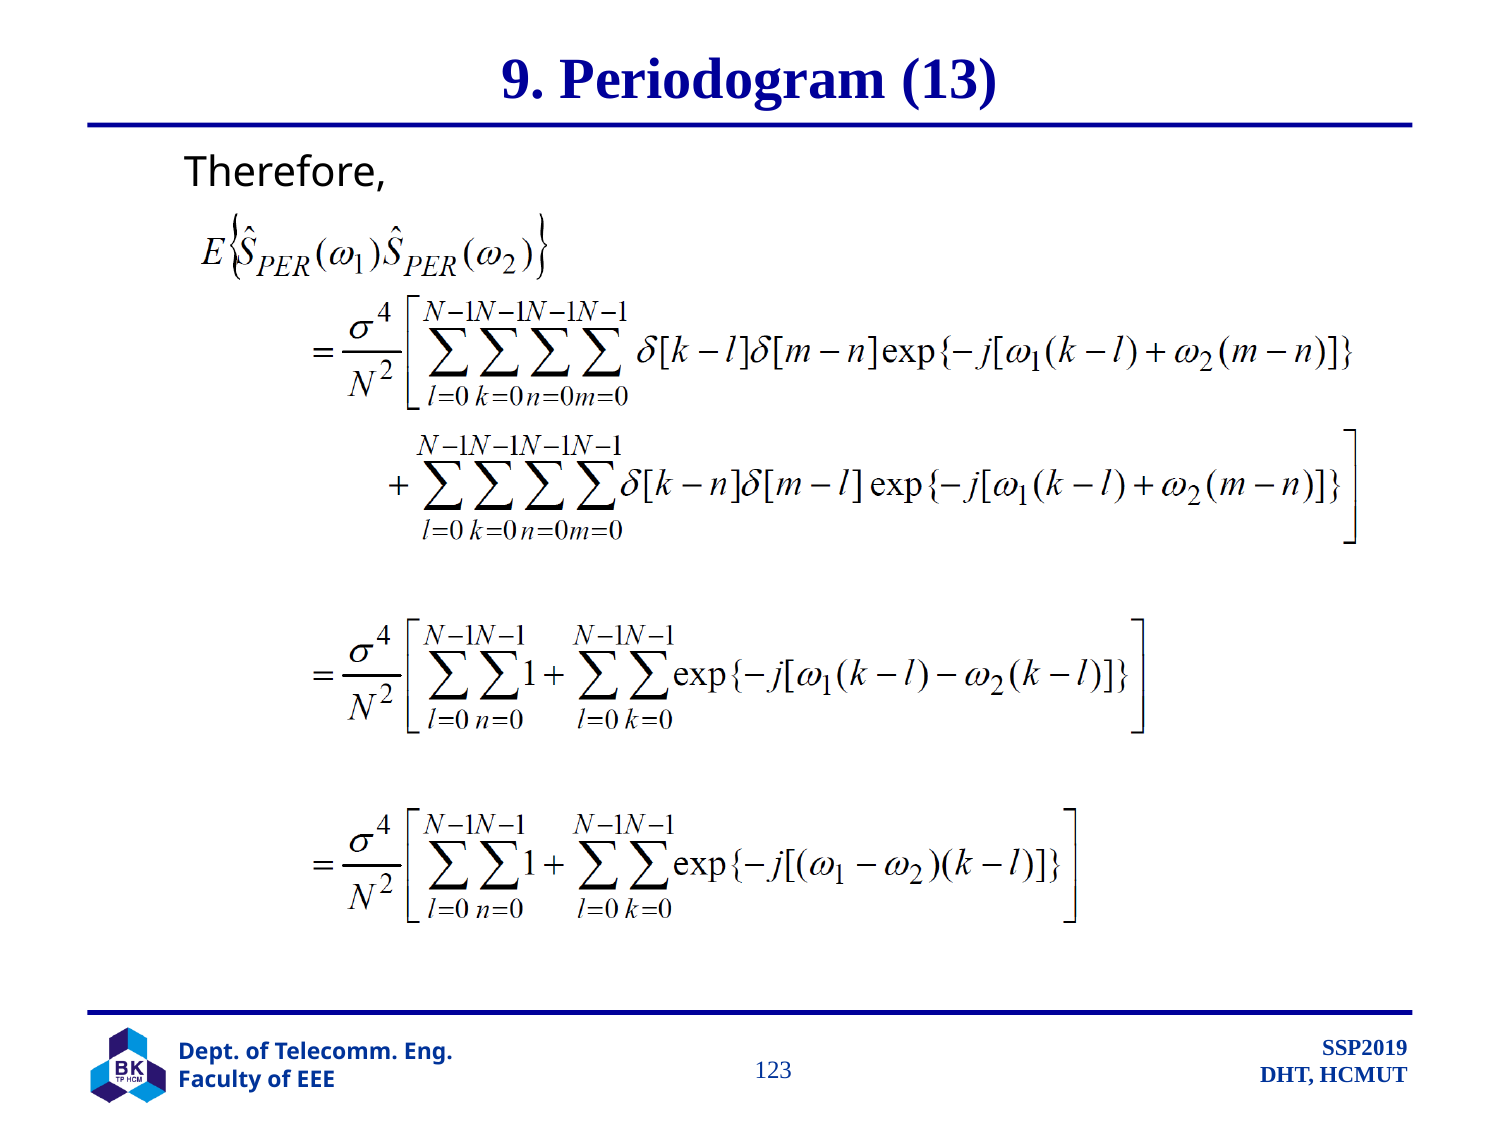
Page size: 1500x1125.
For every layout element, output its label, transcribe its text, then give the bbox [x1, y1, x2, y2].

picture [87, 1024, 169, 1125]
list Therefore, [112, 137, 1388, 988]
title 9. Periodogram (13) [0, 37, 1500, 113]
picture [187, 197, 1363, 926]
slide_number 123 [424, 1037, 976, 1101]
